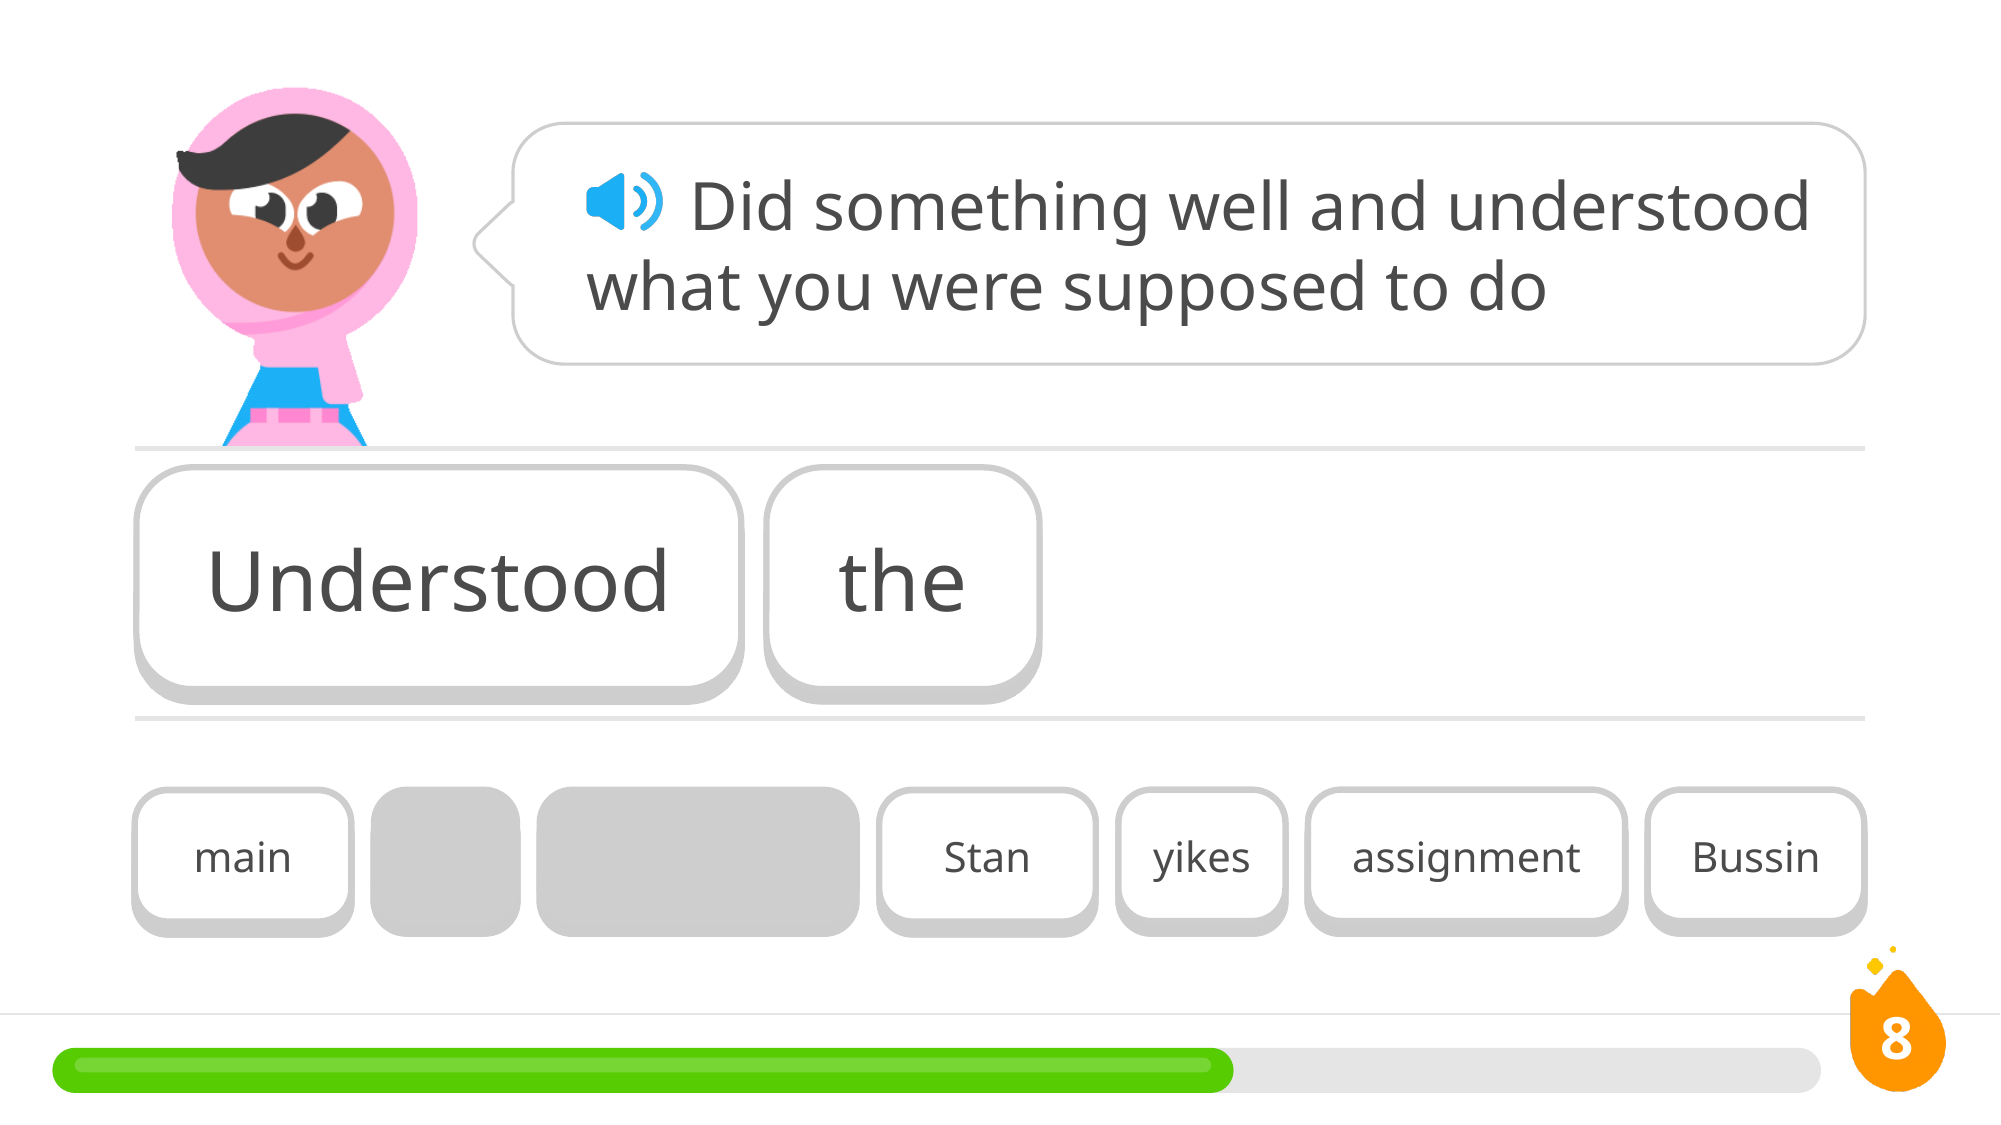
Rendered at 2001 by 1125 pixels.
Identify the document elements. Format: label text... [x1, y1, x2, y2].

picture [1847, 945, 1948, 1011]
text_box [52, 1047, 1234, 1093]
text_box yikes [1117, 788, 1287, 923]
text_box [538, 788, 858, 923]
text_box [372, 788, 519, 923]
text_box Stan [878, 789, 1097, 923]
text_box the [765, 466, 1041, 691]
text_box assignment [1306, 788, 1627, 923]
text_box Did something well and understood what you were supposed to do [492, 122, 1867, 366]
slide_number 8 [1830, 1011, 1965, 1072]
picture [1847, 1072, 1948, 1093]
text_box main [133, 789, 353, 923]
picture [111, 73, 492, 450]
text_box Bussin [1646, 788, 1866, 923]
text_box Understood [135, 466, 743, 691]
picture [585, 171, 665, 231]
